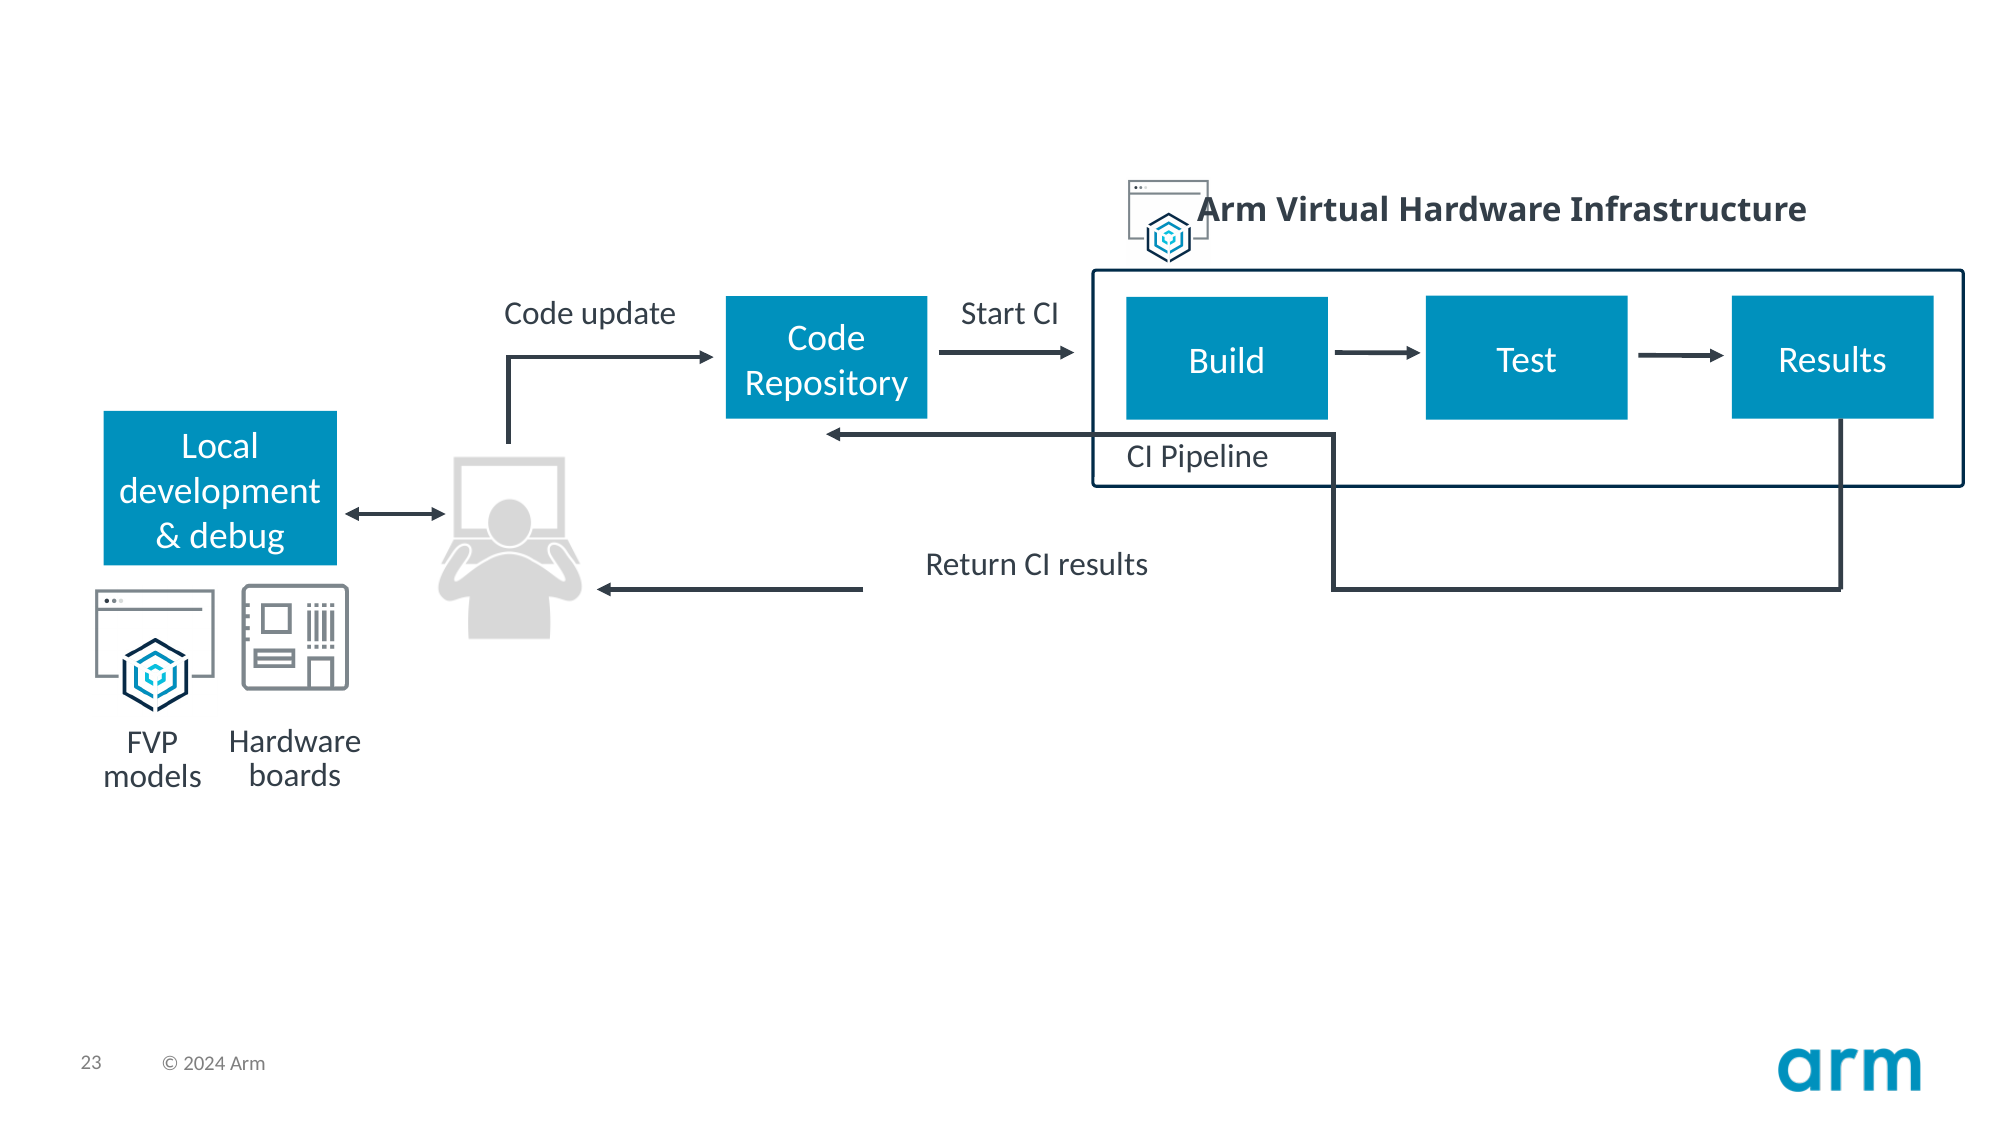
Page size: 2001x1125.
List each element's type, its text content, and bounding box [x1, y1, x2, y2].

text_box Results [1731, 295, 1935, 420]
picture [241, 583, 349, 691]
text_box Code update [474, 297, 567, 332]
text_box Arm Virtual Hardware Infrastructure [1211, 193, 1850, 228]
text_box Hardware boards [202, 725, 388, 794]
text_box [1091, 269, 1965, 488]
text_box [825, 434, 1840, 590]
picture [1126, 177, 1211, 266]
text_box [567, 297, 655, 504]
text_box Start CI [934, 296, 1086, 331]
text_box Code update [655, 297, 707, 332]
text_box FVP models [92, 726, 213, 795]
picture [92, 585, 218, 717]
picture [403, 443, 613, 653]
text_box Test [1425, 295, 1629, 421]
text_box Local development & debug [102, 410, 338, 566]
picture [1777, 1047, 1922, 1093]
text_box Code Repository [725, 295, 928, 420]
text_box [1188, 228, 1239, 271]
text_box Build [1125, 296, 1329, 421]
